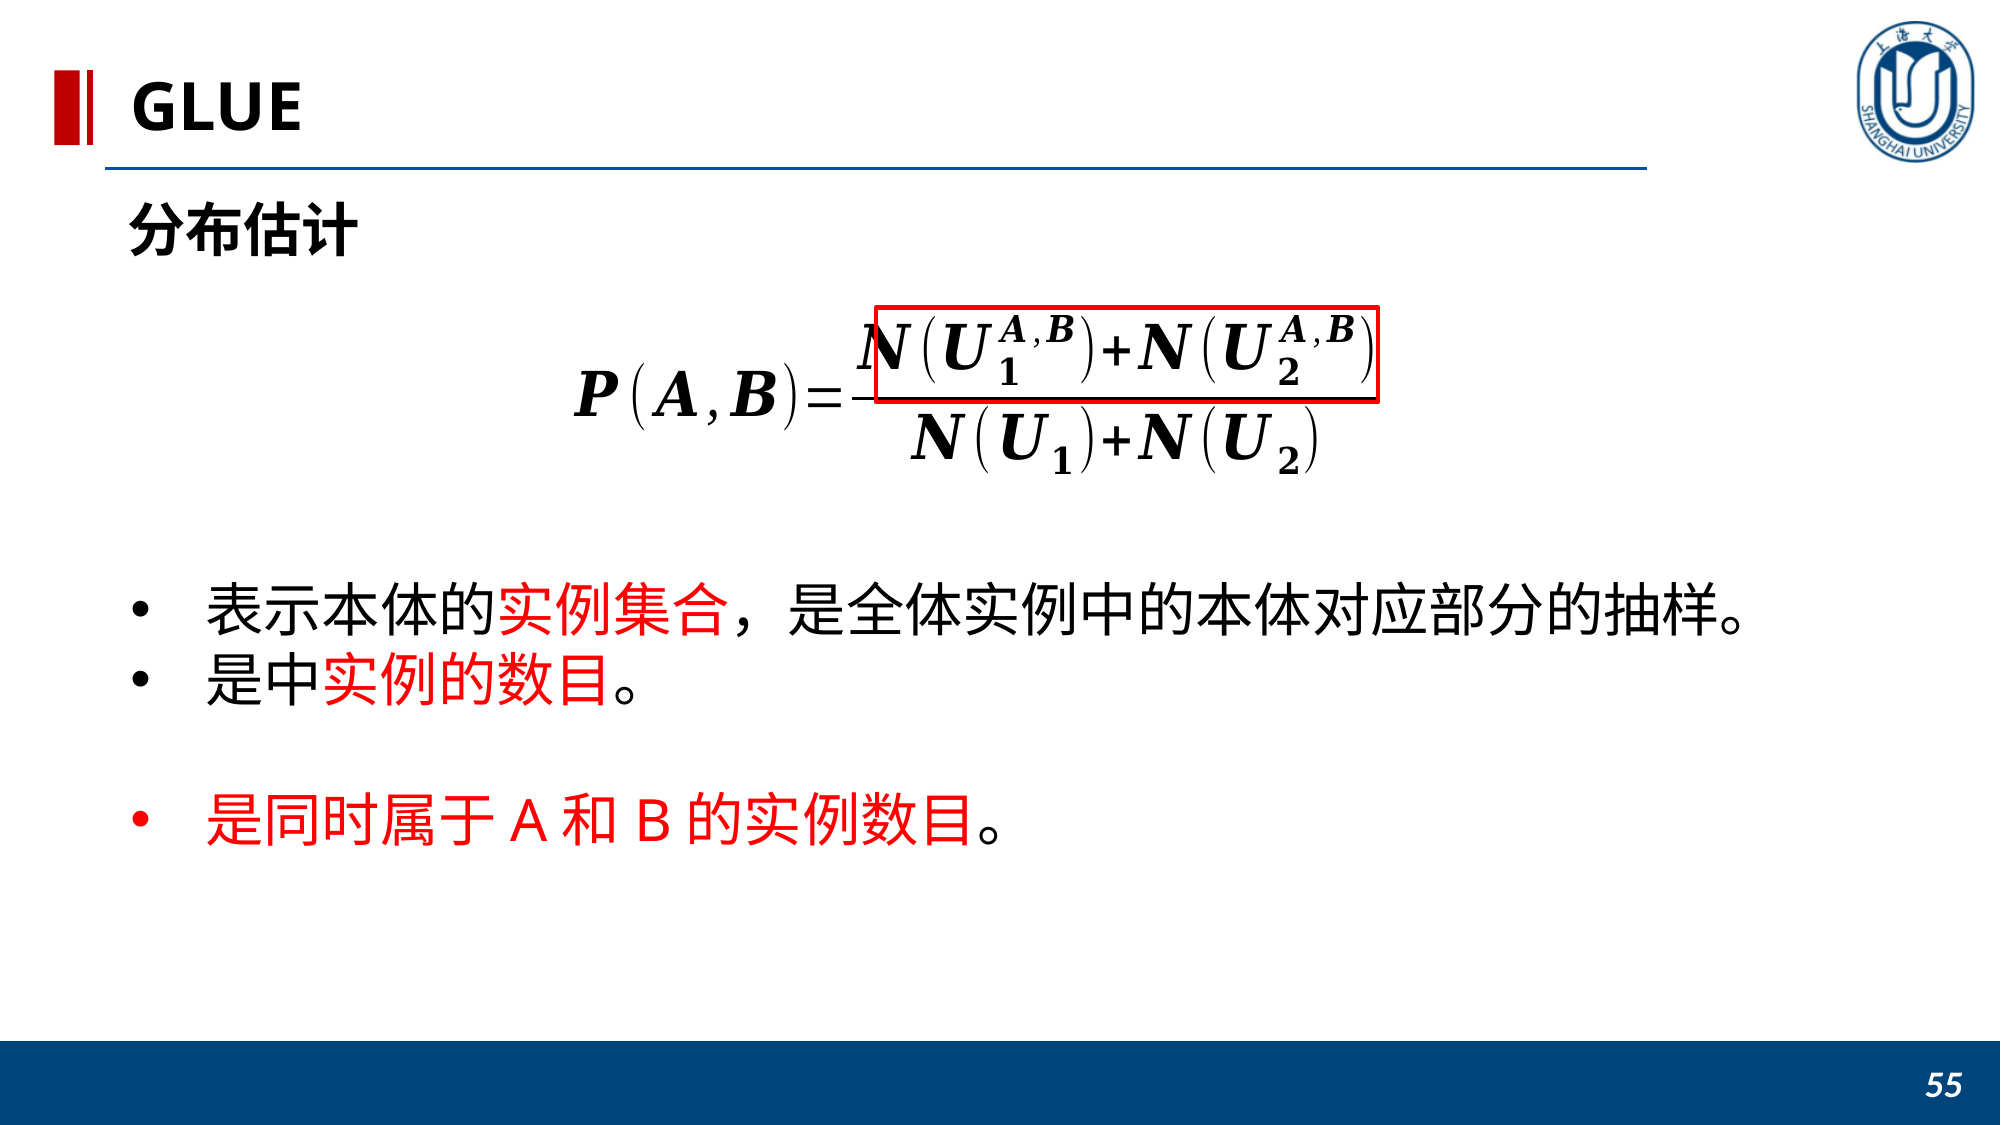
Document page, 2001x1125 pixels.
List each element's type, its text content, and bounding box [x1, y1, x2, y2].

text_box 分布估计 [112, 185, 529, 271]
text_box [876, 307, 1378, 402]
text_box GLUE [115, 56, 677, 152]
picture [1855, 21, 1978, 163]
slide_number 55 [1762, 1052, 1978, 1113]
